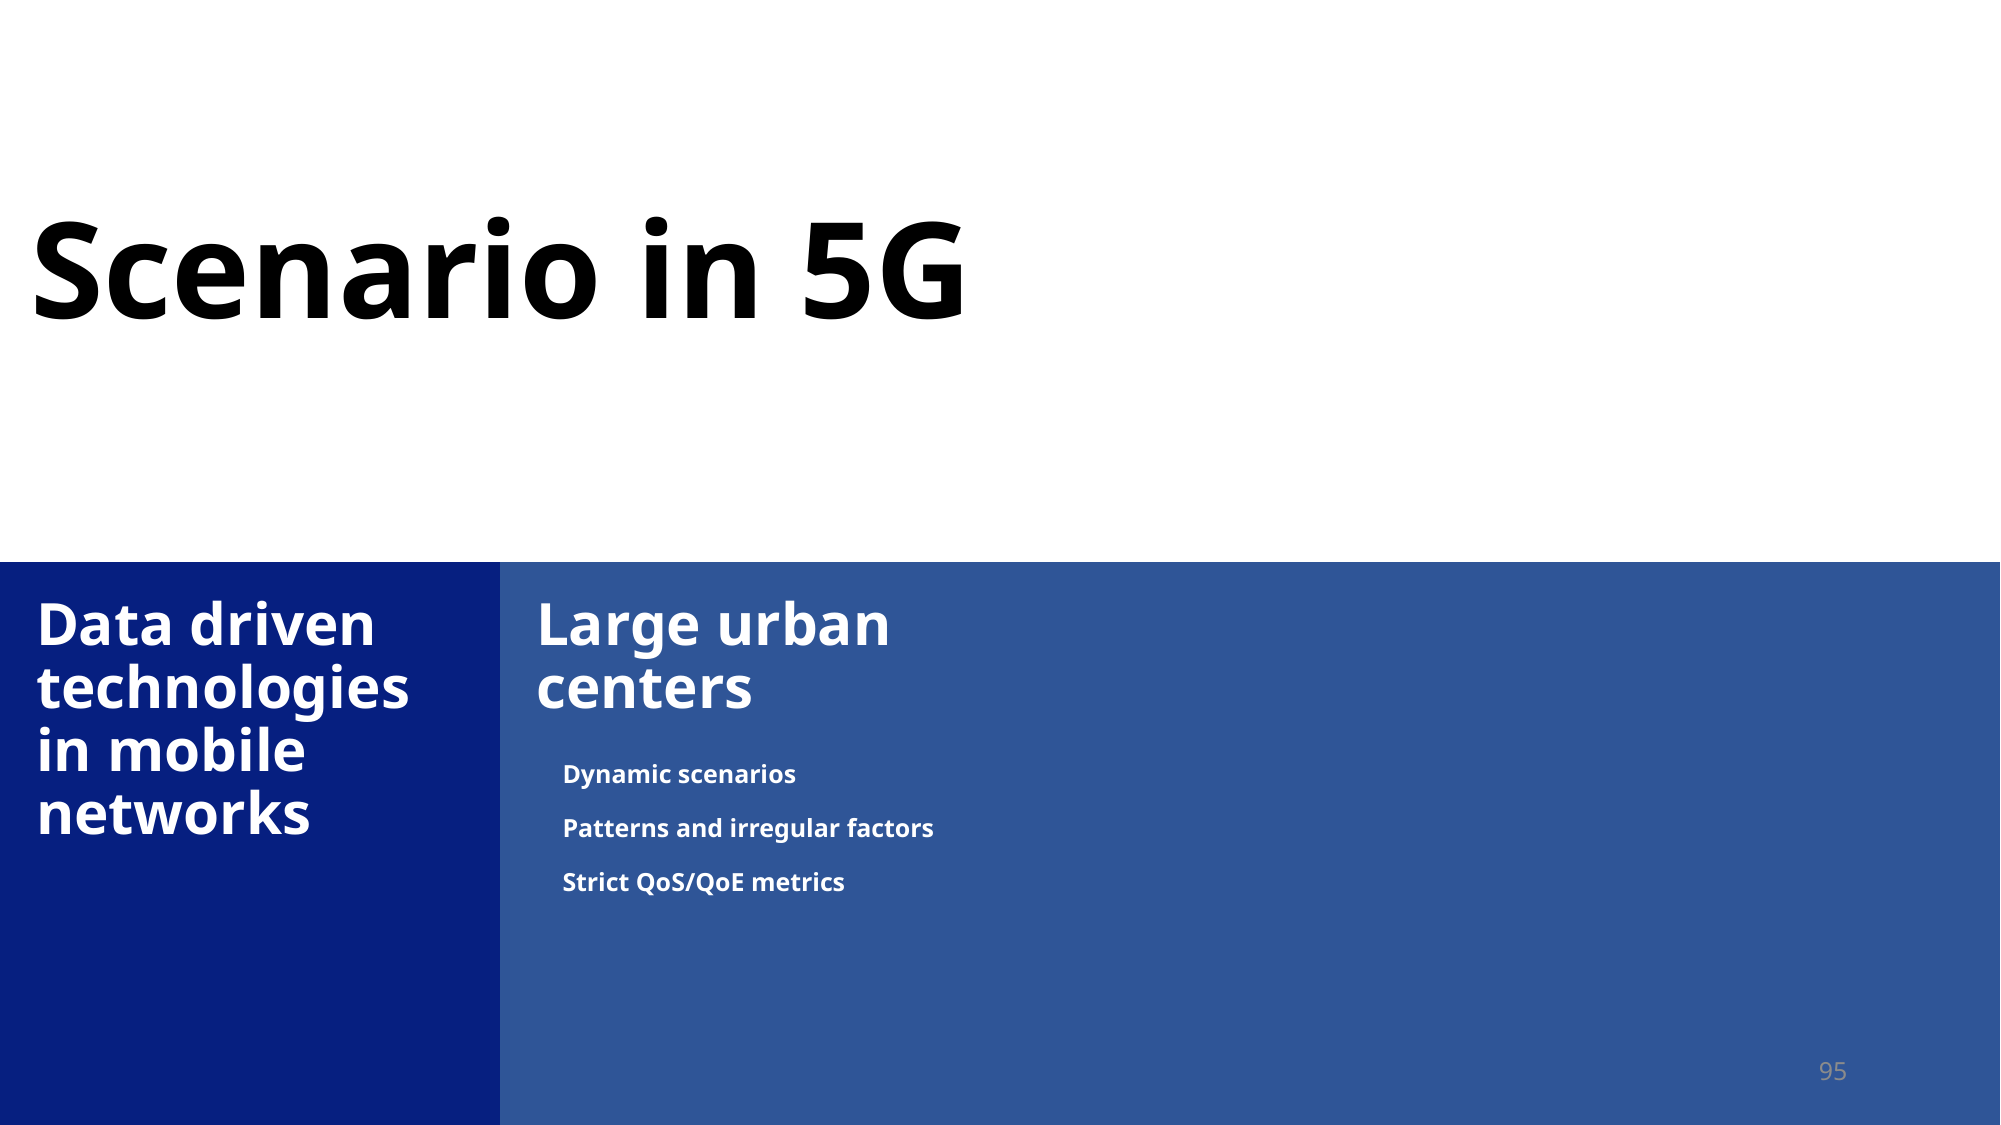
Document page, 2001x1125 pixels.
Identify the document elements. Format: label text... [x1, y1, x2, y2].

title Scenario in 5G [0, 0, 2000, 562]
text_box Dynamic scenarios Patterns and irregular factors Strict QoS/QoE metrics [562, 761, 975, 1015]
text_box [1000, 562, 2000, 1125]
list Data driven technologies in mobile networks [0, 562, 500, 1125]
slide_number 95 [1412, 1042, 1863, 1103]
list Large urban centers [500, 562, 1000, 1125]
